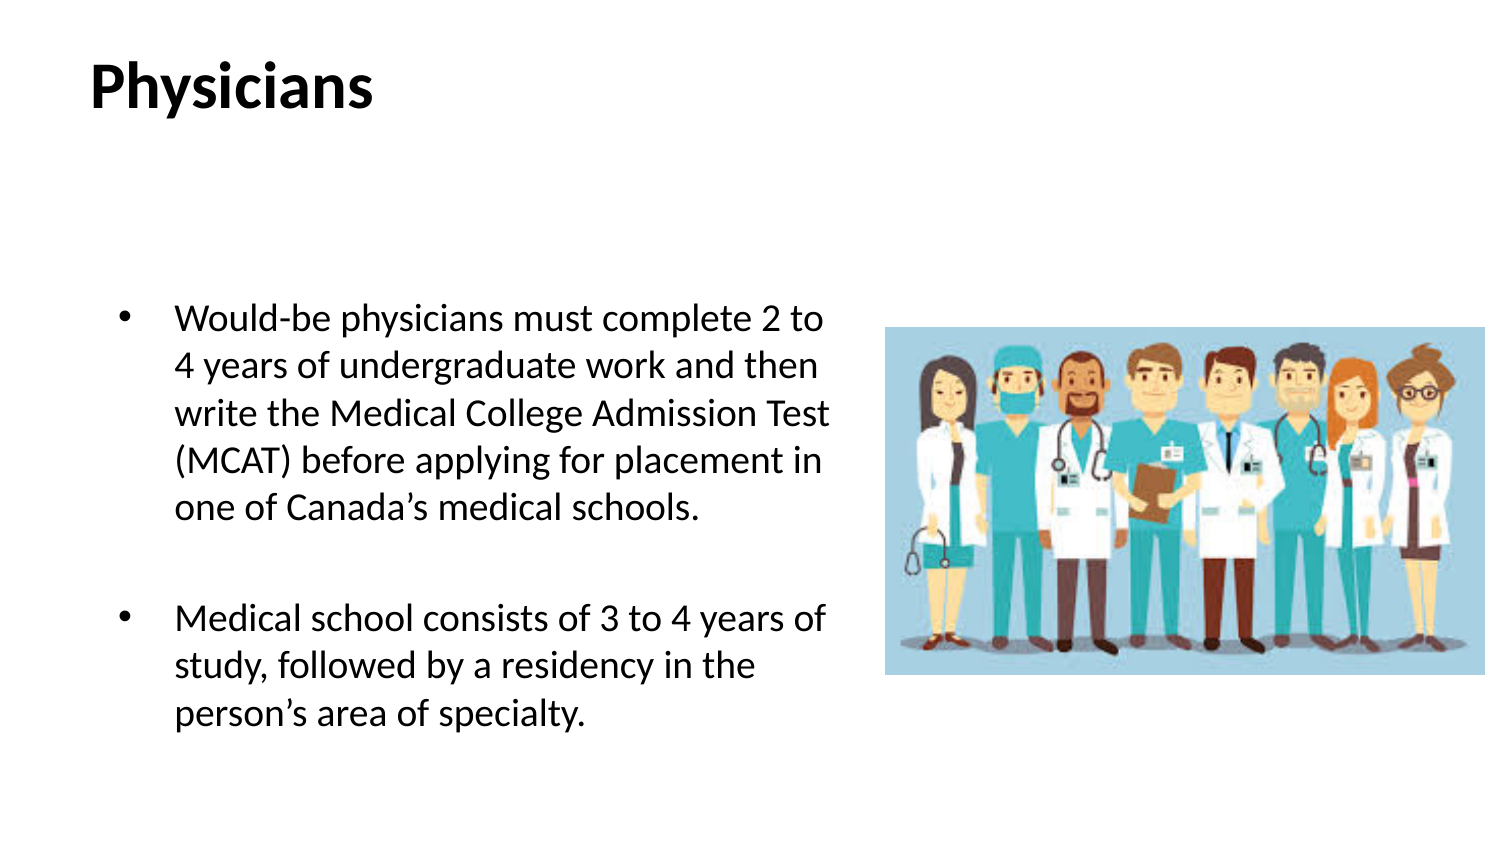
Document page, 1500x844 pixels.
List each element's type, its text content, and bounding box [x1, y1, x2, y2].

picture [885, 327, 1485, 676]
list Would-be physicians must complete 2 to 4 years of undergraduate work and then write the Medical College Admission Test (MCAT) before applying for placement in one of Canada’s medical schools. Medical school consists of 3 to 4 years of study, followed by a residency in the person’s area of specialty. [103, 173, 861, 794]
title Physicians [75, 33, 1425, 130]
